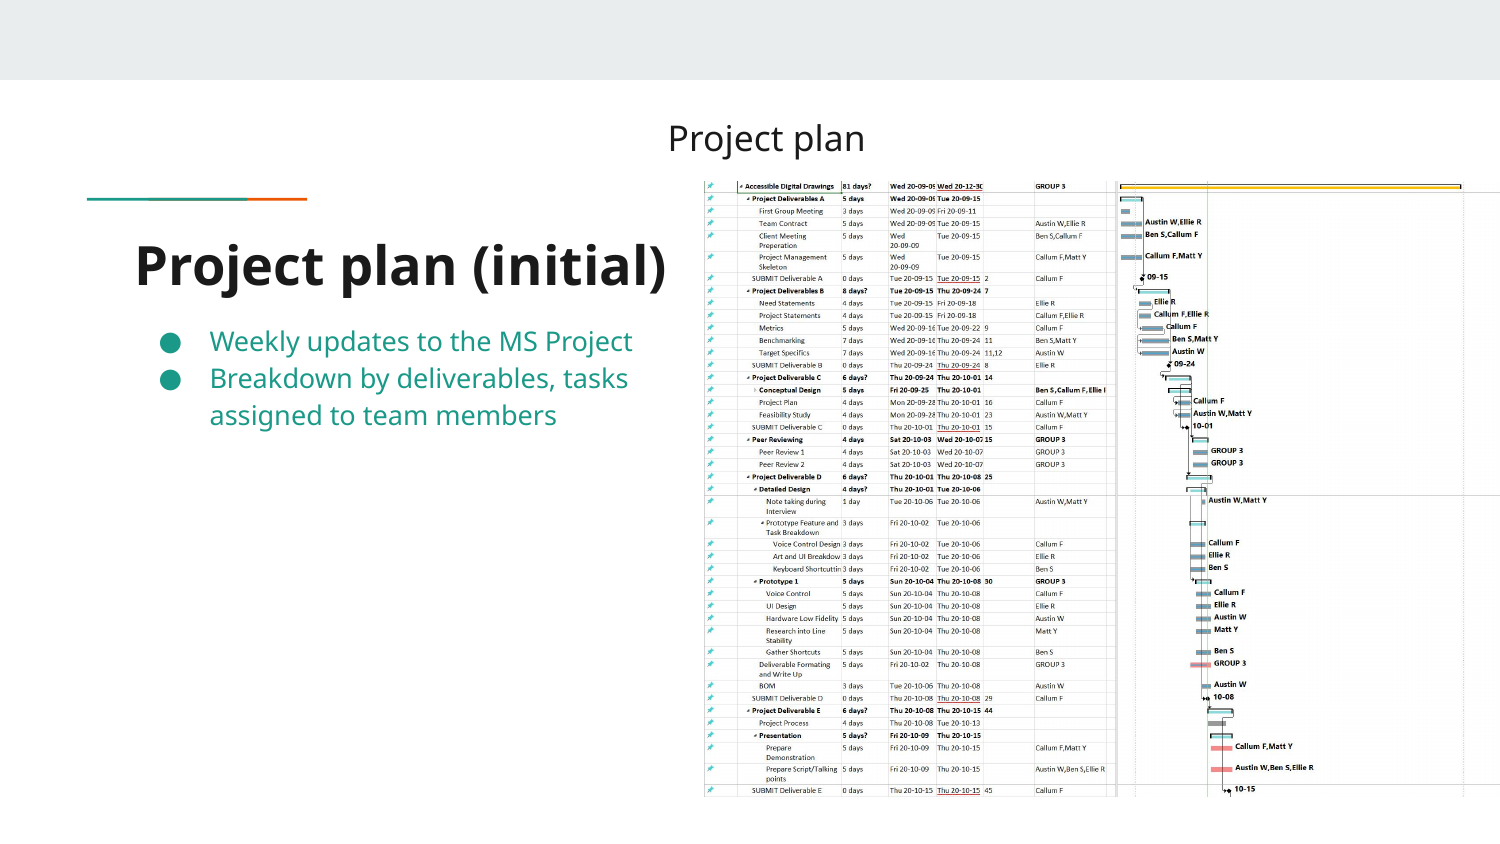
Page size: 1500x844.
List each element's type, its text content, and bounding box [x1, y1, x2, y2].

title Project plan [136, 93, 1398, 182]
picture [703, 181, 1500, 797]
title Project plan (initial) [119, 216, 698, 305]
list Weekly updates to the MS Project Breakdown by deliverables, tasks assigned to team members [119, 304, 669, 676]
